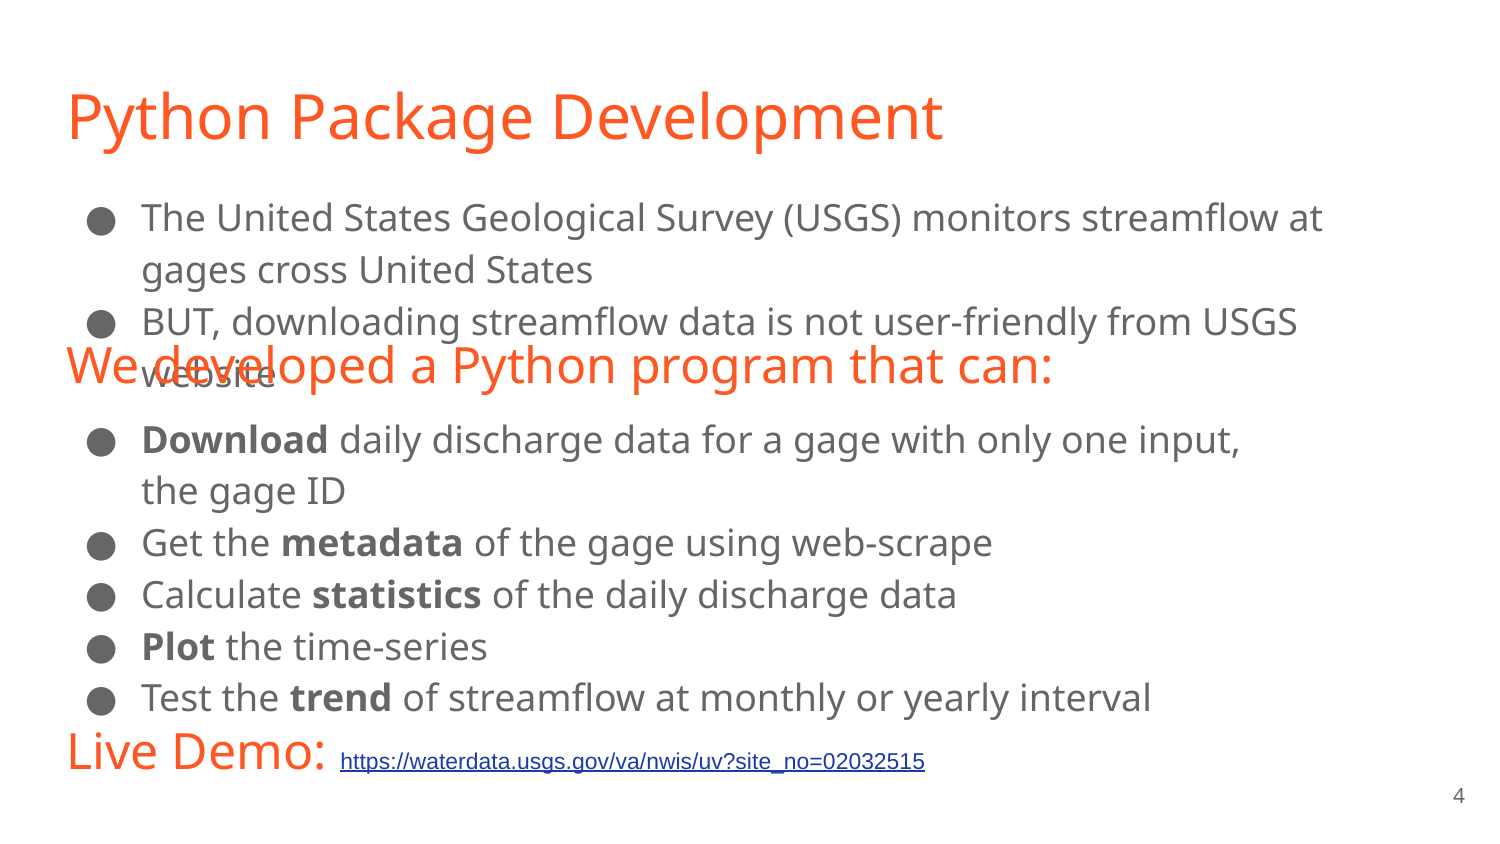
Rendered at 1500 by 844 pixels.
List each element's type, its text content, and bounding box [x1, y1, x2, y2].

slide_number ‹#› [1389, 764, 1480, 830]
list The United States Geological Survey (USGS) monitors streamflow at gages cross United States BUT, downloading streamflow data is not user-friendly from USGS website [51, 172, 1449, 372]
title We developed a Python program that can: [51, 318, 1275, 393]
title Python Package Development [51, 62, 1449, 157]
list Download daily discharge data for a gage with only one input, the gage ID Get the metadata of the gage using web-scrape Calculate statistics of the daily discharge data Plot the time-series Test the trend of streamflow at monthly or yearly interval [51, 393, 1302, 722]
text_box Live Demo: https://waterdata.usgs.gov/va/nwis/uv?site_no=02032515 [51, 704, 1006, 798]
